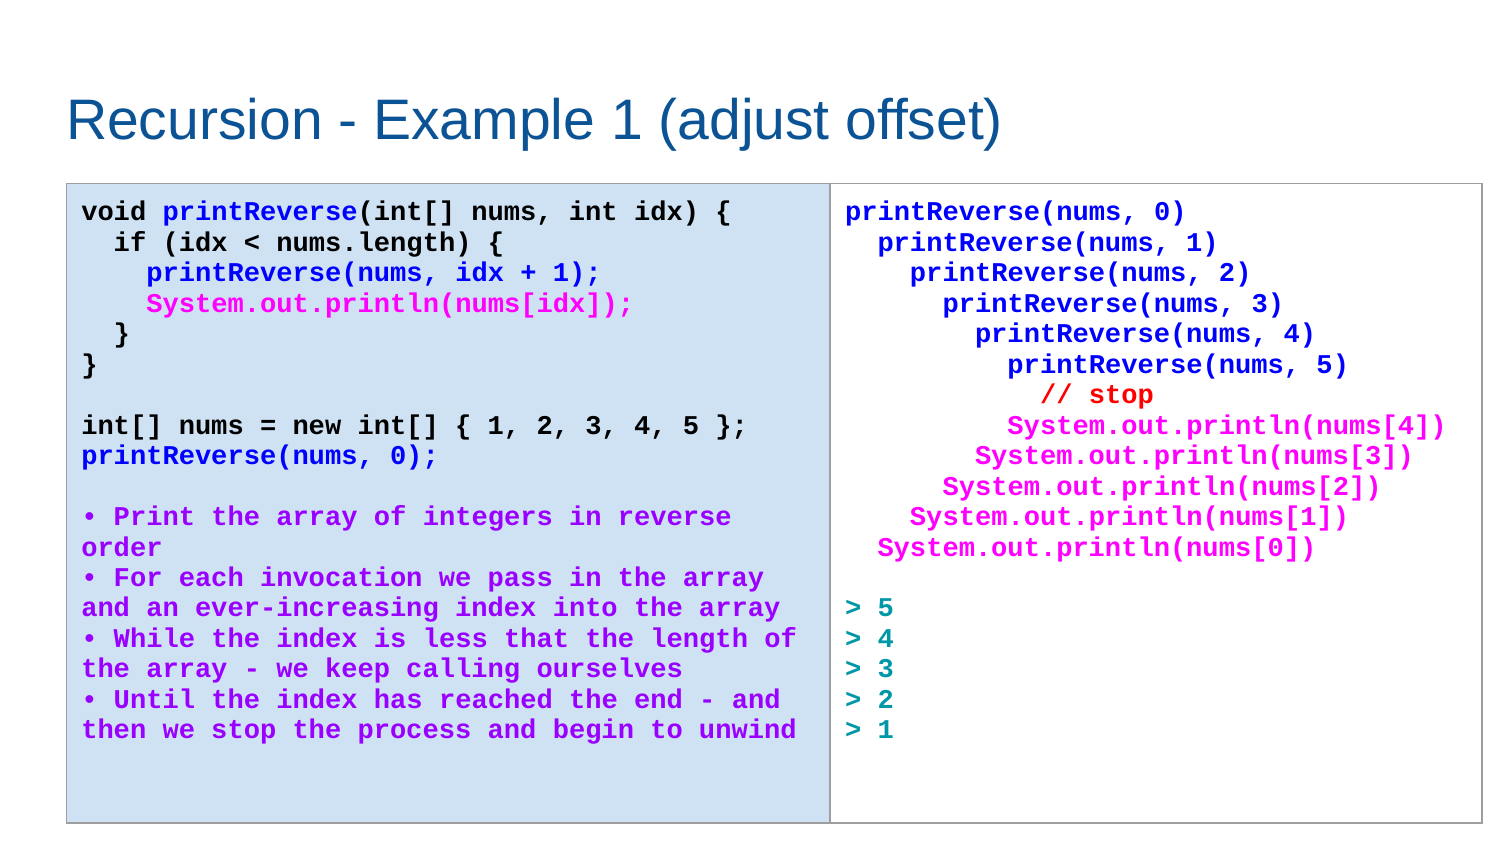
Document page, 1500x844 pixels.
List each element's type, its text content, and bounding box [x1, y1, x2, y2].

title Recursion - Example 1 (adjust offset) [51, 72, 1449, 167]
table_header void printReverse(int[] nums, int idx) { if (idx < nums.length) { printReverse(nums, idx + 1); System.out.println(nums[idx]); } } int[] nums = new int[] { 1, 2, 3, 4, 5 }; printReverse(nums, 0); • Print the array of integers in reverse order • For each invocation we pass in the array and an ever-increasing index into the array • While the index is less that the length of the array - we keep calling ourselves • Until the index has reached the end - and then we stop the process and begin to unwind [67, 184, 829, 822]
table_header printReverse(nums, 0) printReverse(nums, 1) printReverse(nums, 2) printReverse(nums, 3) printReverse(nums, 4) printReverse(nums, 5) // stop System.out.println(nums[4]) System.out.println(nums[3]) System.out.println(nums[2]) System.out.println(nums[1]) System.out.println(nums[0]) > 5 > 4 > 3 > 2 > 1 [831, 184, 1481, 822]
